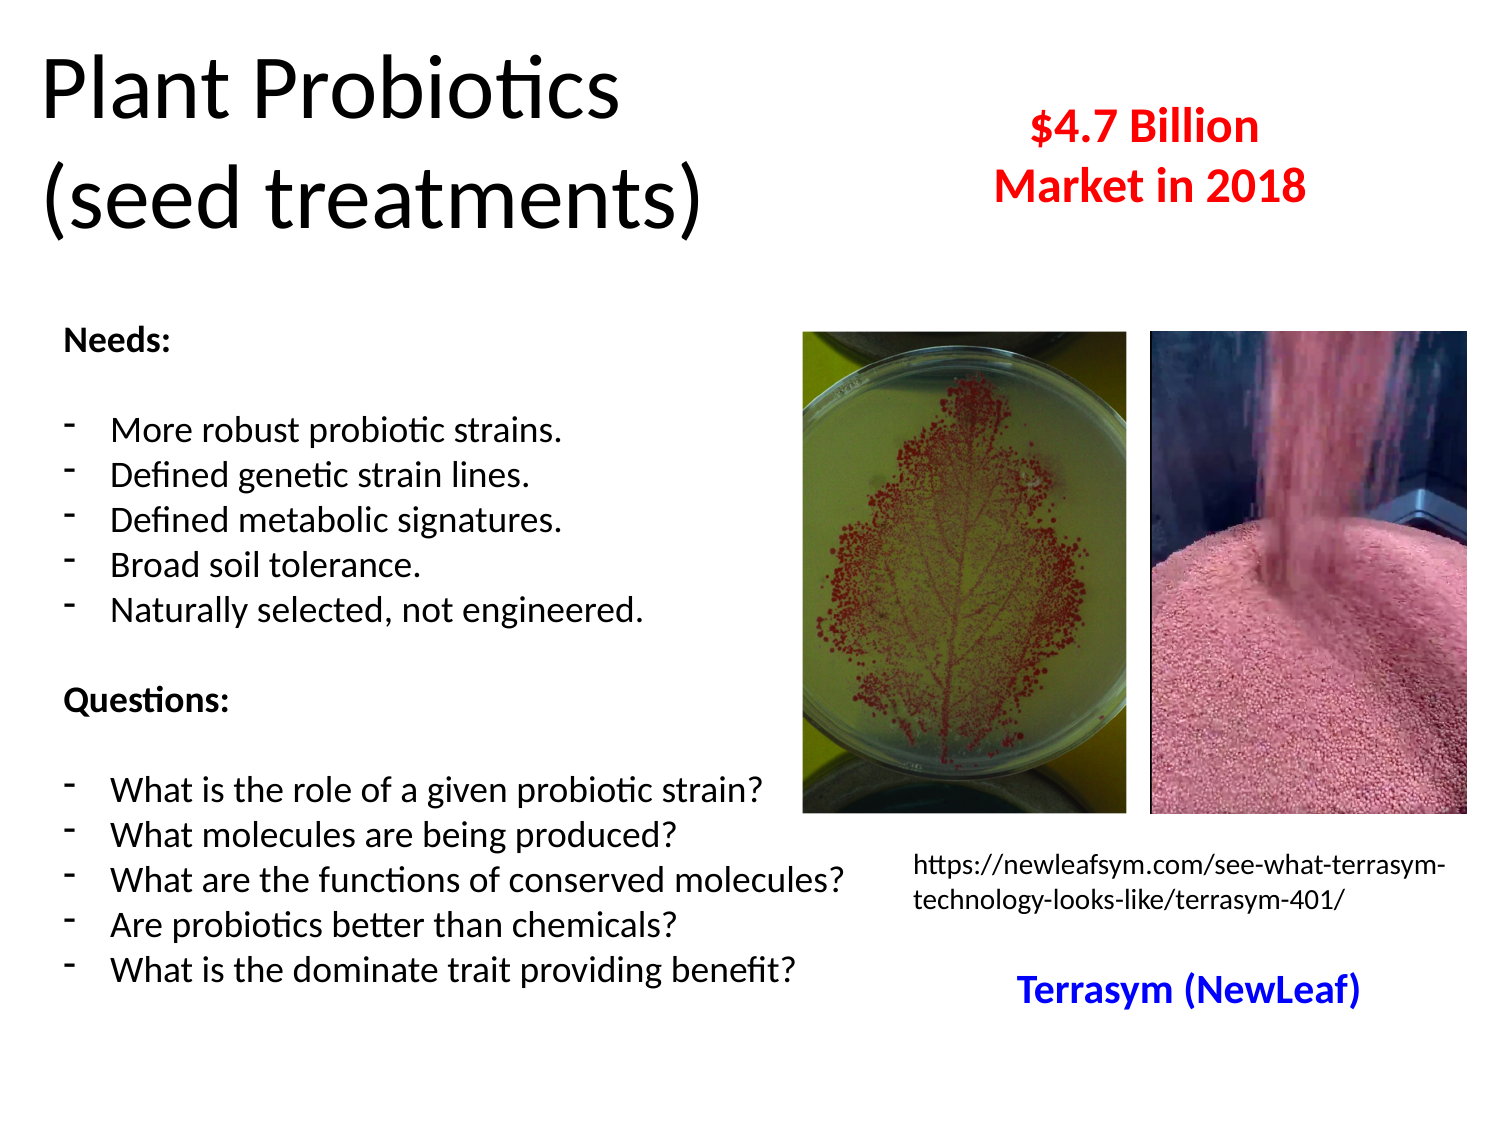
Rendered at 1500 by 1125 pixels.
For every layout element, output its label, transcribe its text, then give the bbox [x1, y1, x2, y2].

picture [802, 331, 1127, 814]
text_box https://newleafsym.com/see-what-terrasym-technology-looks-like/terrasym-401/ [898, 838, 1467, 923]
text_box Terrasym (NewLeaf) [1002, 954, 1377, 1020]
text_box Needs: More robust probiotic strains. Defined genetic strain lines. Defined metabolic signatures. Broad soil tolerance. Naturally selected, not engineered. Questions: What is the role of a given probiotic strain? What molecules are being produced? What are the functions of conserved molecules? Are probiotics better than chemicals? What is the dominate trait providing benefit? [48, 307, 862, 998]
title Plant Probiotics (seed treatments) [25, 0, 859, 275]
text_box $4.7 Billion Market in 2018 [978, 85, 1322, 221]
picture [1149, 331, 1467, 814]
